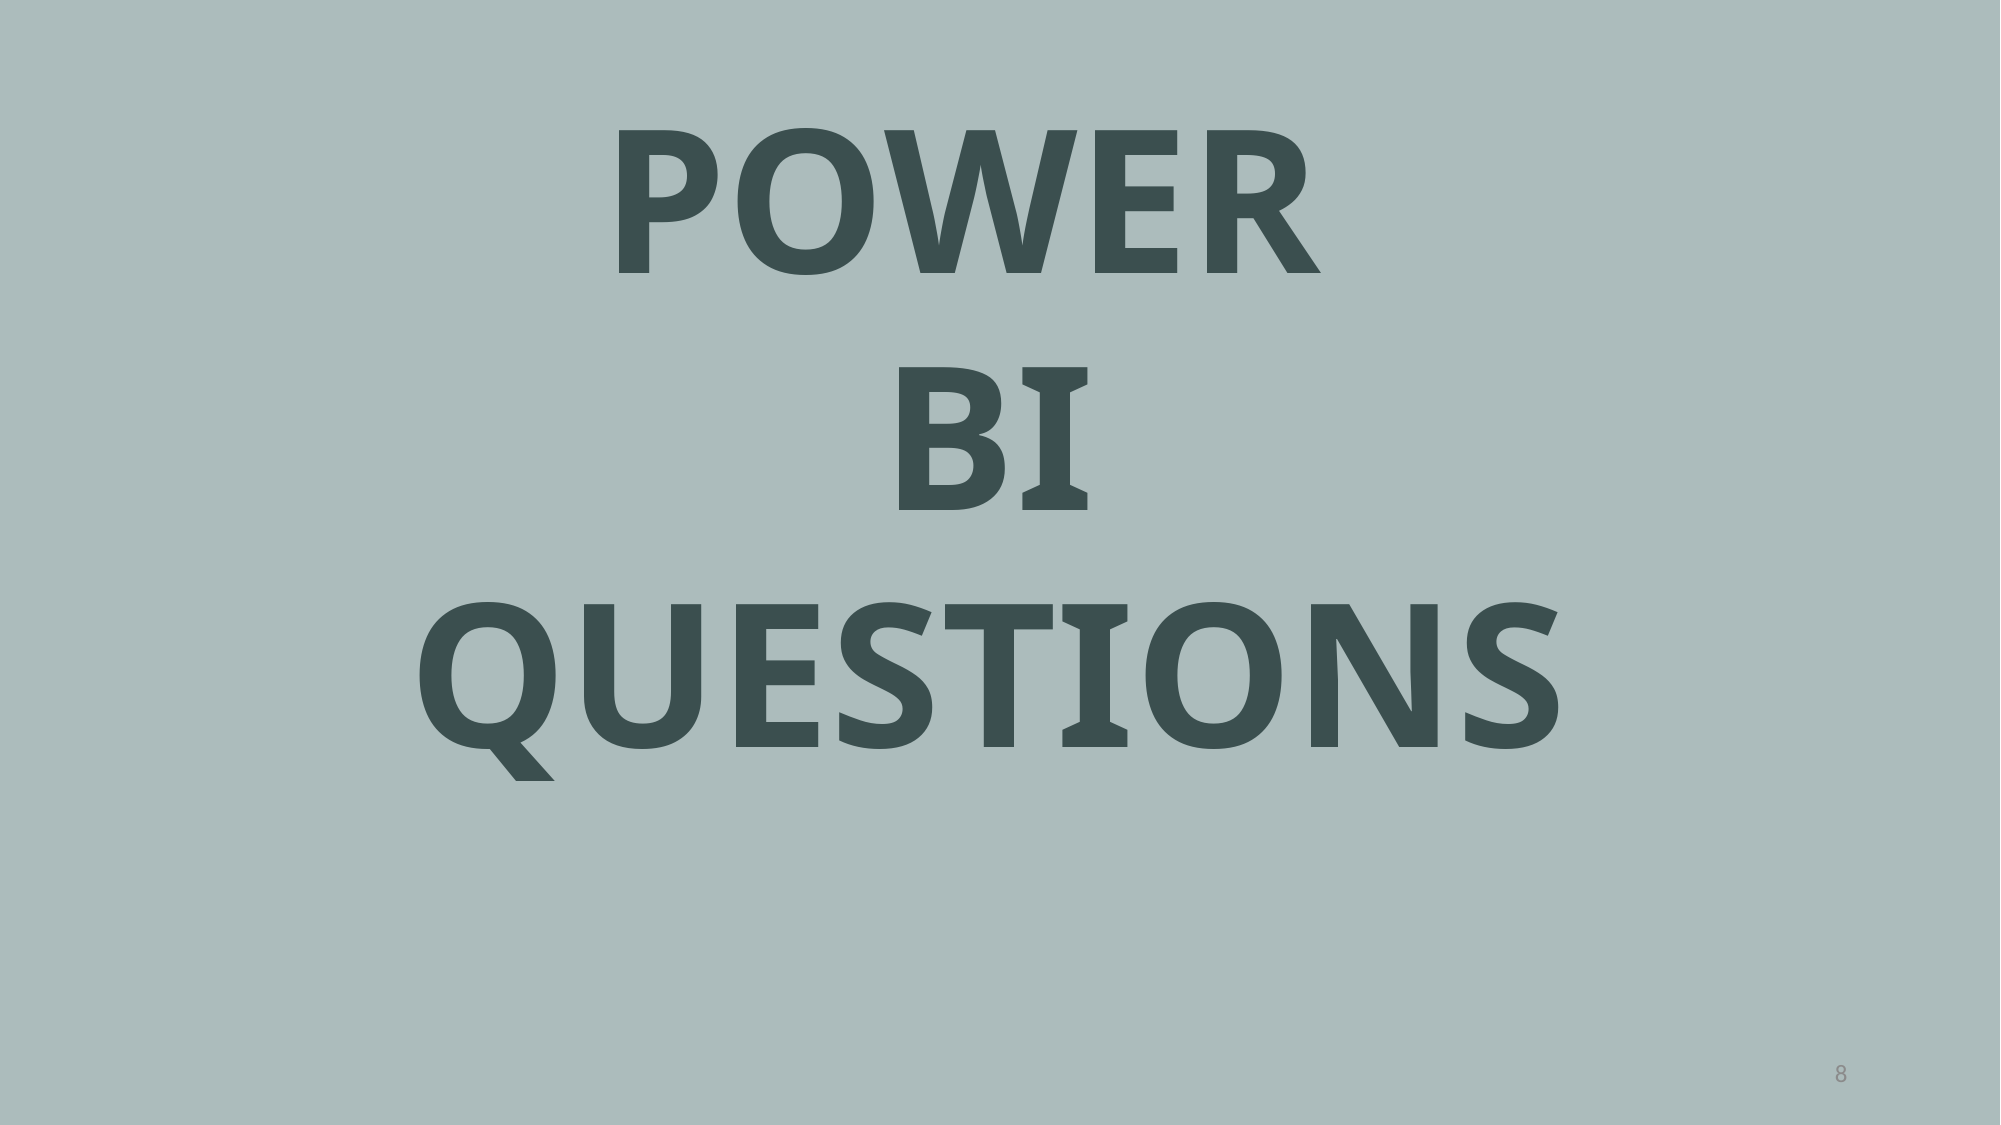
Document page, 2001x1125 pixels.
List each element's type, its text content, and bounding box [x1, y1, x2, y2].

list POWER BI QUESTIONS [11, 93, 1965, 1073]
slide_number 8 [1412, 1042, 1863, 1103]
